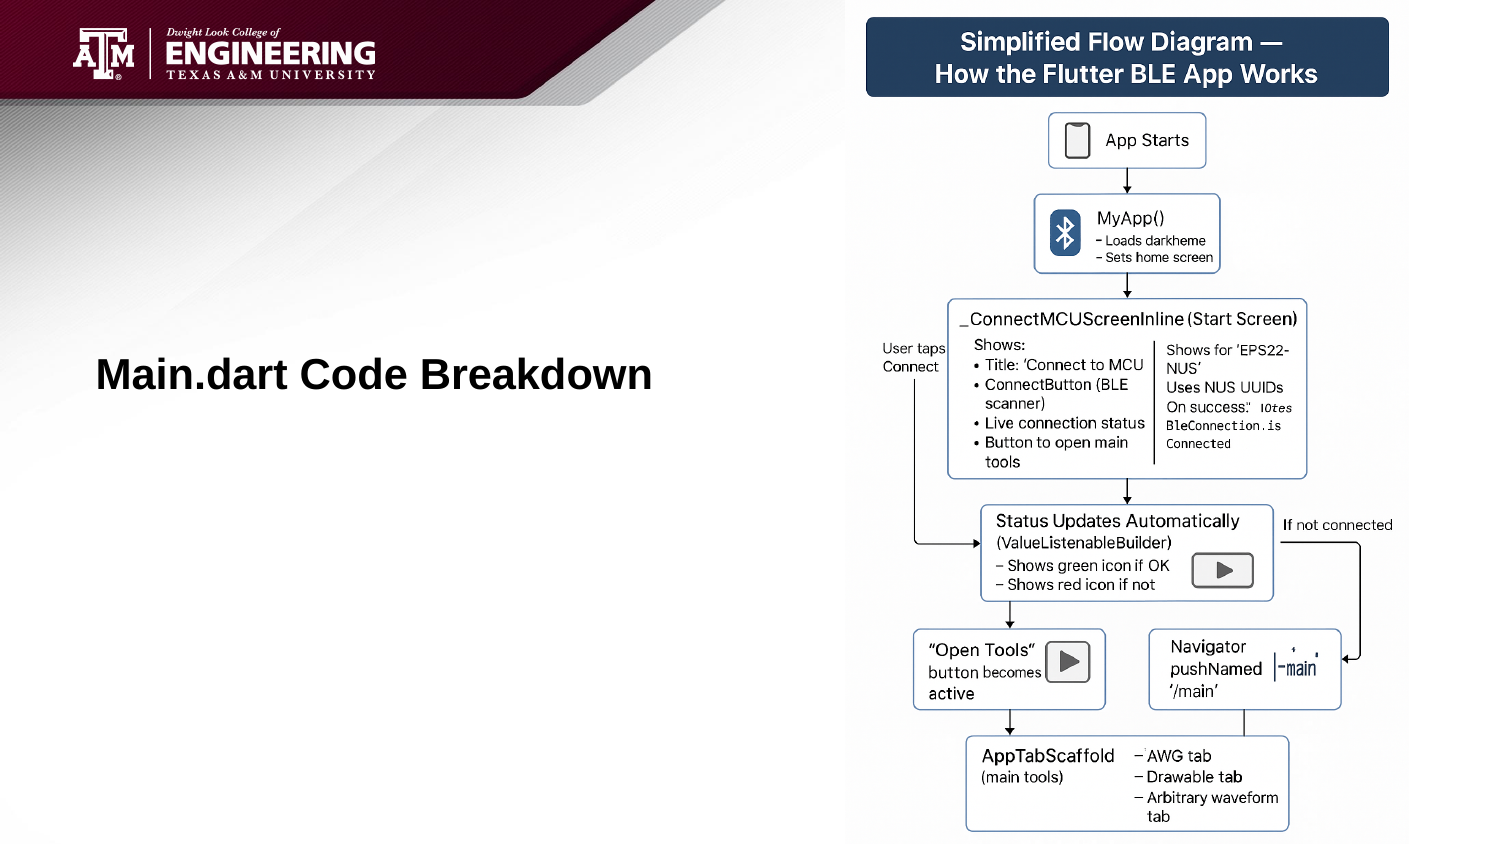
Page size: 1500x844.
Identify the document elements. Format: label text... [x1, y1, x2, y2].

title Main.dart Code Breakdown [69, 323, 680, 422]
picture [0, 0, 1500, 844]
